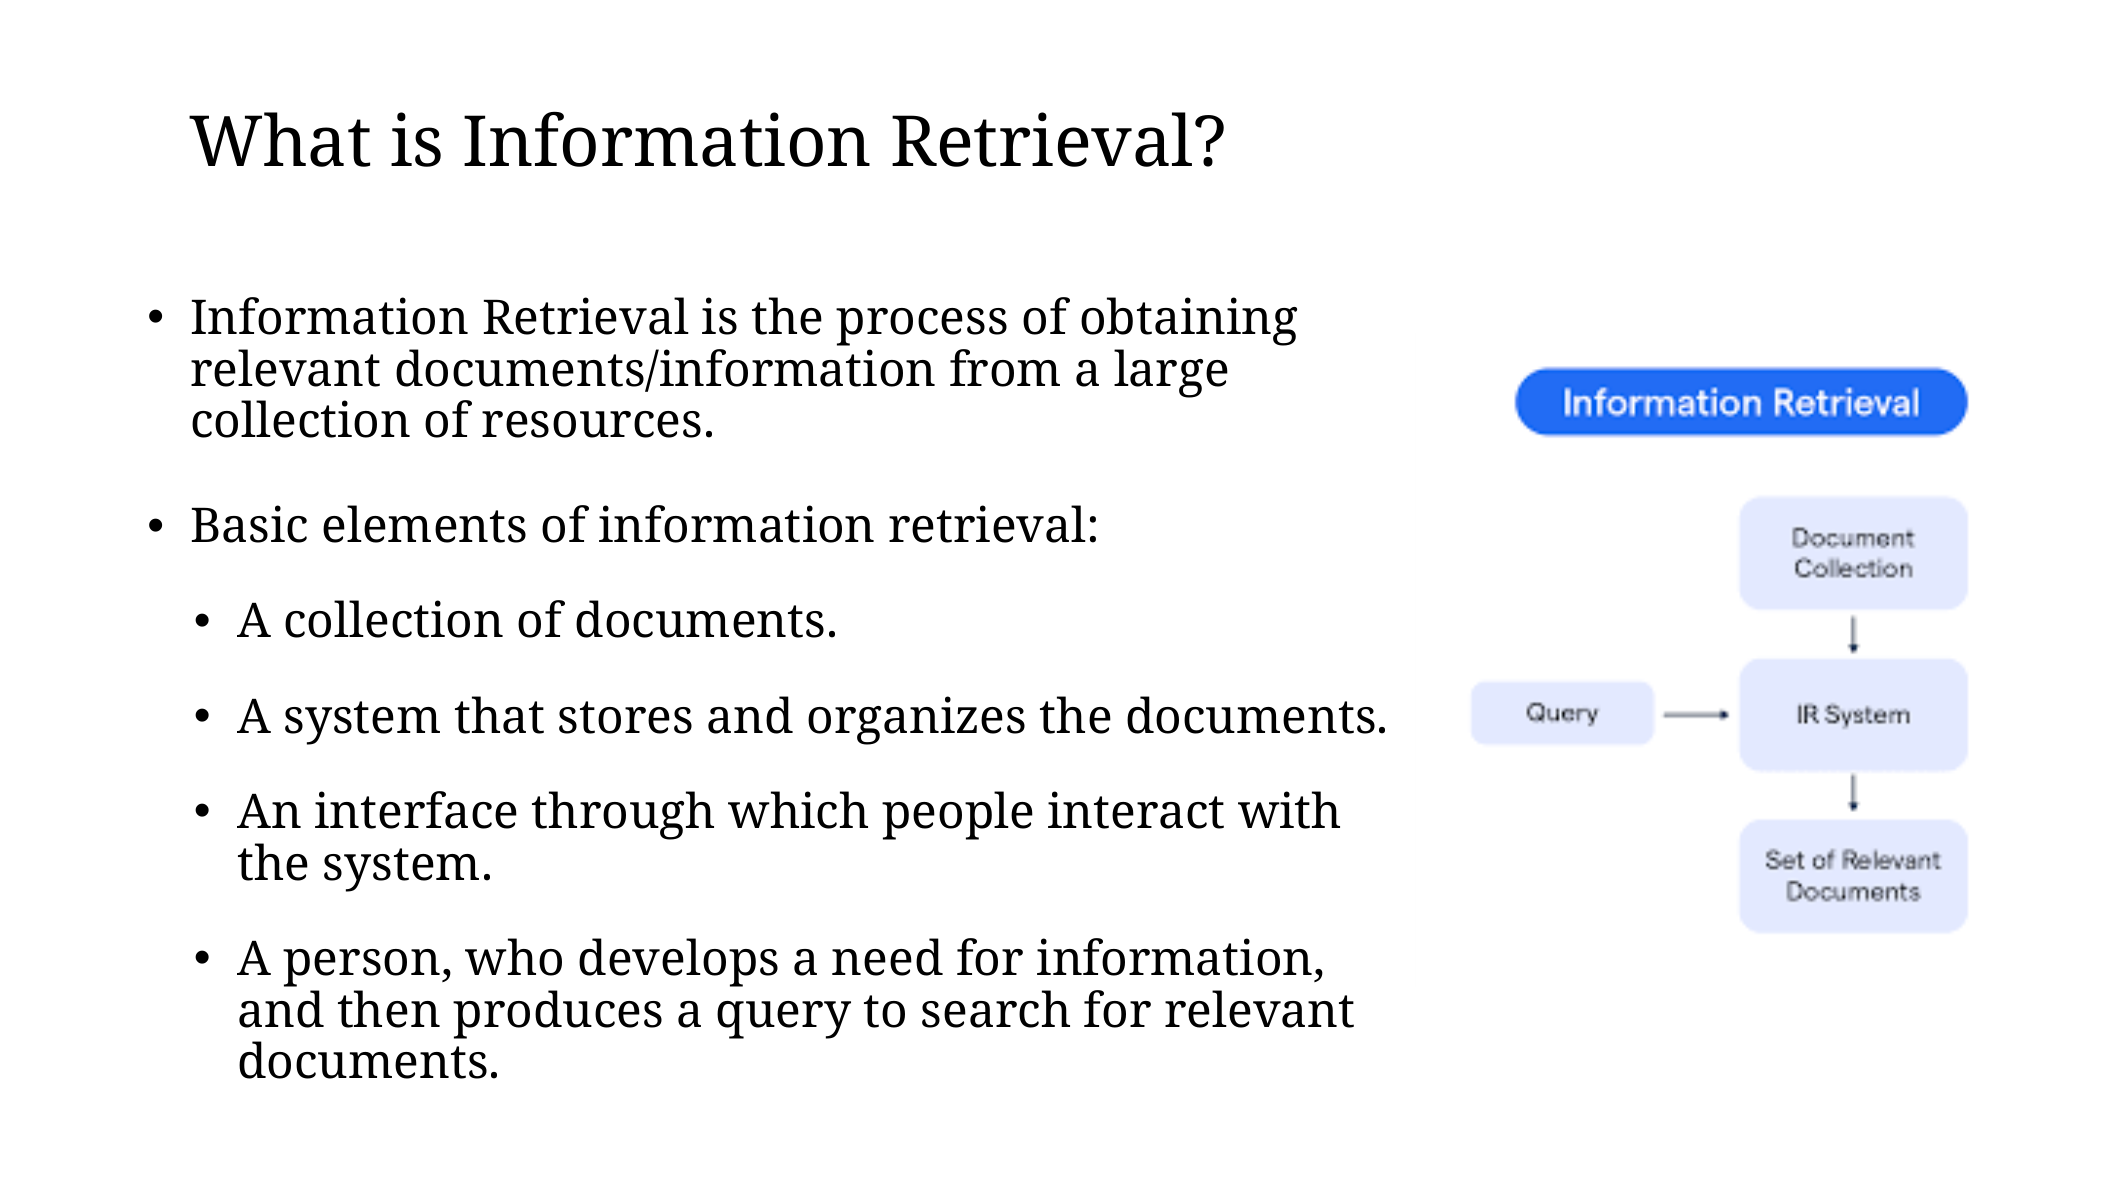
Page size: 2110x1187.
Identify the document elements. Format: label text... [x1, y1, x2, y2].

list Information Retrieval is the process of obtaining relevant documents/information from a large collection of resources. Basic elements of information retrieval: A collection of documents. A system that stores and organizes the documents. An interface through which people interact with the system. A person, who develops a need for information, and then produces a query to search for relevant documents. [121, 285, 1409, 1108]
picture [1414, 333, 2071, 987]
title What is Information Retrieval? [175, 79, 1935, 208]
